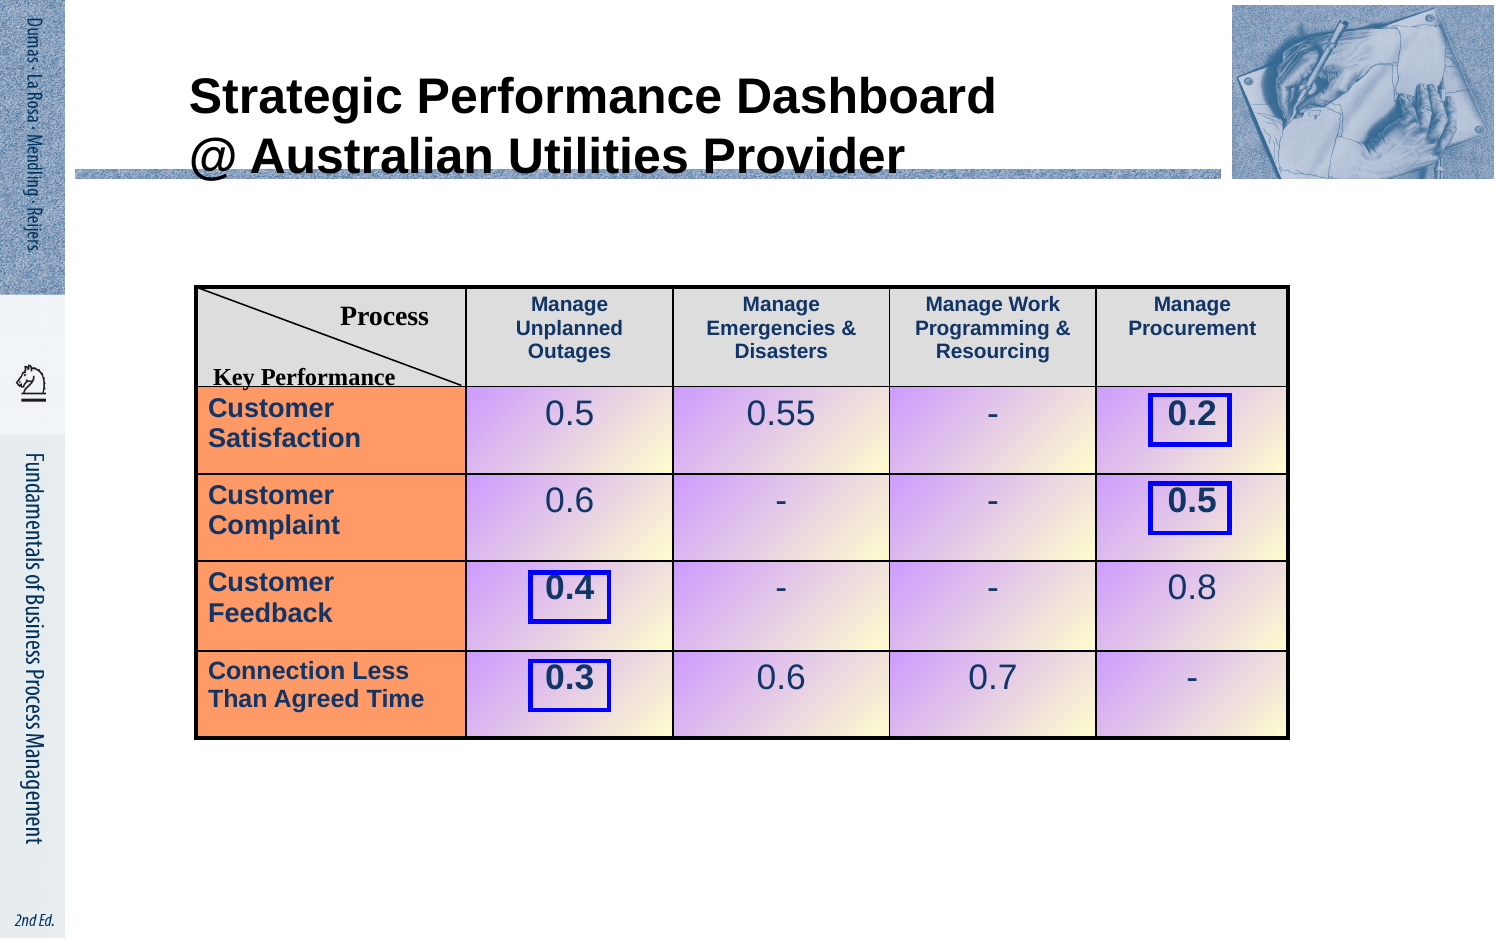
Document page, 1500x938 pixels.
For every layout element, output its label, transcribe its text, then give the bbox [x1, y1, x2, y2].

table_cell - [674, 475, 889, 560]
table_cell 0.6 [674, 652, 889, 736]
table_cell - [890, 387, 1095, 473]
table_header Manage Work Programming & Resourcing [890, 289, 1095, 386]
table_cell 0.8 [1097, 562, 1286, 650]
table_cell - [890, 475, 1095, 560]
table_cell Customer Complaint [198, 475, 465, 560]
text_box [530, 572, 610, 622]
table_cell 0.55 [674, 387, 889, 473]
text_box [1150, 395, 1230, 445]
table_header [198, 289, 465, 386]
table_cell Customer Satisfaction [198, 387, 465, 473]
text_box Process [325, 290, 444, 339]
table_cell Connection Less Than Agreed Time [198, 652, 465, 736]
title Strategic Performance Dashboard @ Australian Utilities Provider [188, 56, 1292, 192]
picture [1232, 5, 1494, 179]
table_cell Customer Feedback [198, 562, 465, 650]
text_box Key Performance [198, 353, 411, 398]
table_cell 0.5 [467, 387, 672, 473]
table_cell 0.5 [1097, 475, 1286, 560]
text_box [1150, 483, 1230, 533]
table_cell 0.7 [890, 652, 1095, 736]
table_header Manage Emergencies & Disasters [674, 289, 889, 386]
table_cell 0.2 [1097, 387, 1286, 473]
picture [75, 169, 188, 179]
picture [0, 0, 65, 938]
table_cell 0.6 [467, 475, 672, 560]
table_cell - [1097, 652, 1286, 736]
table_header Manage Procurement [1097, 289, 1286, 386]
table_cell 0.4 [467, 562, 672, 650]
table_cell - [674, 562, 889, 650]
table_cell 0.3 [467, 652, 672, 736]
table_cell - [890, 562, 1095, 650]
text_box [530, 660, 610, 711]
table_header Manage Unplanned Outages [467, 289, 672, 386]
